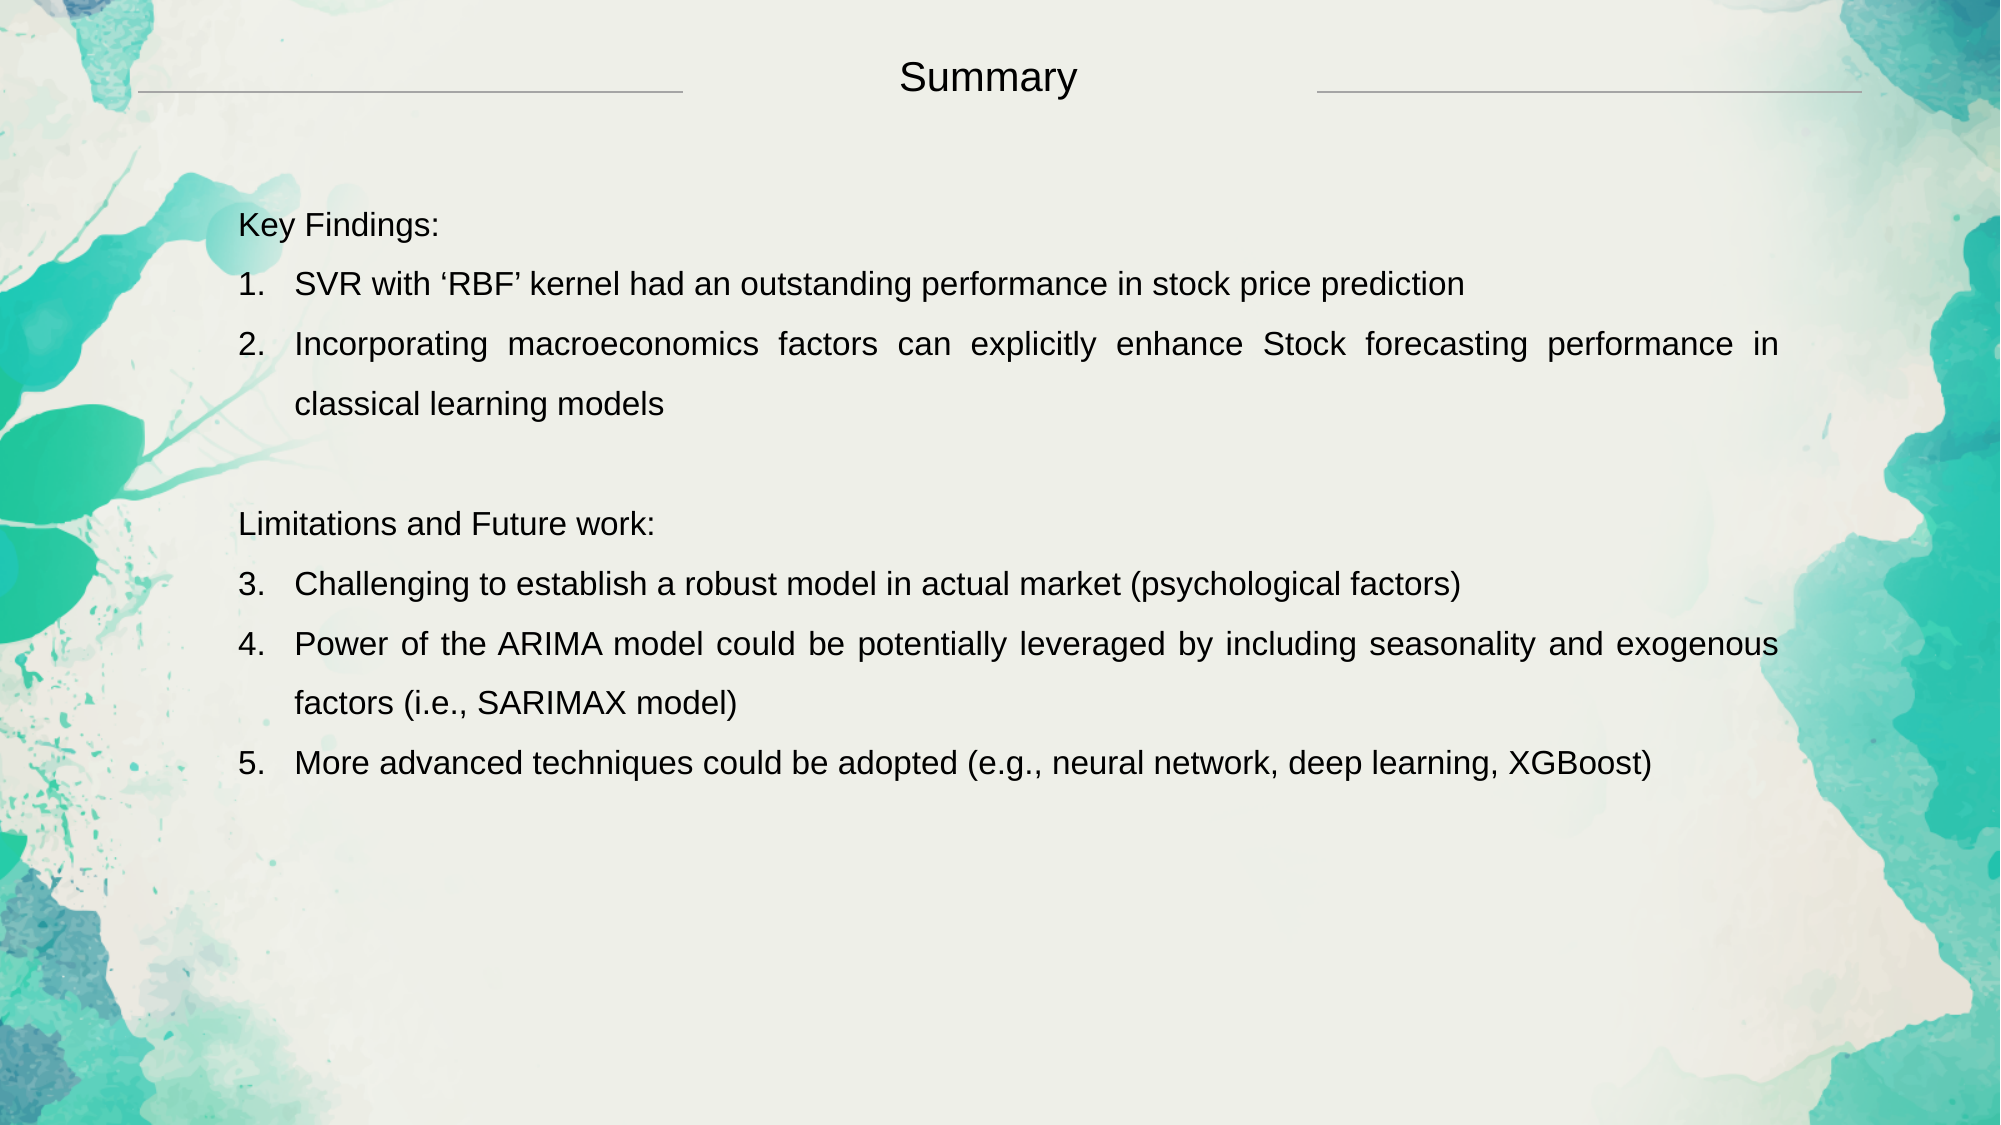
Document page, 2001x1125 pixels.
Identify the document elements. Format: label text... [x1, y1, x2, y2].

text_box Summary [692, 49, 1308, 91]
text_box Key Findings: SVR with ‘RBF’ kernel had an outstanding performance in stock price prediction Incorporating macroeconomics factors can explicitly enhance Stock forecasting performance in classical learning models Limitations and Future work: Challenging to establish a robust model in actual market (psychological factors) Power of the ARIMA model could be potentially leveraged by including seasonality and exogenous factors (i.e., SARIMAX model) More advanced techniques could be adopted (e.g., neural network, deep learning, XGBoost) [73, 175, 1797, 849]
picture [0, 0, 2000, 1125]
